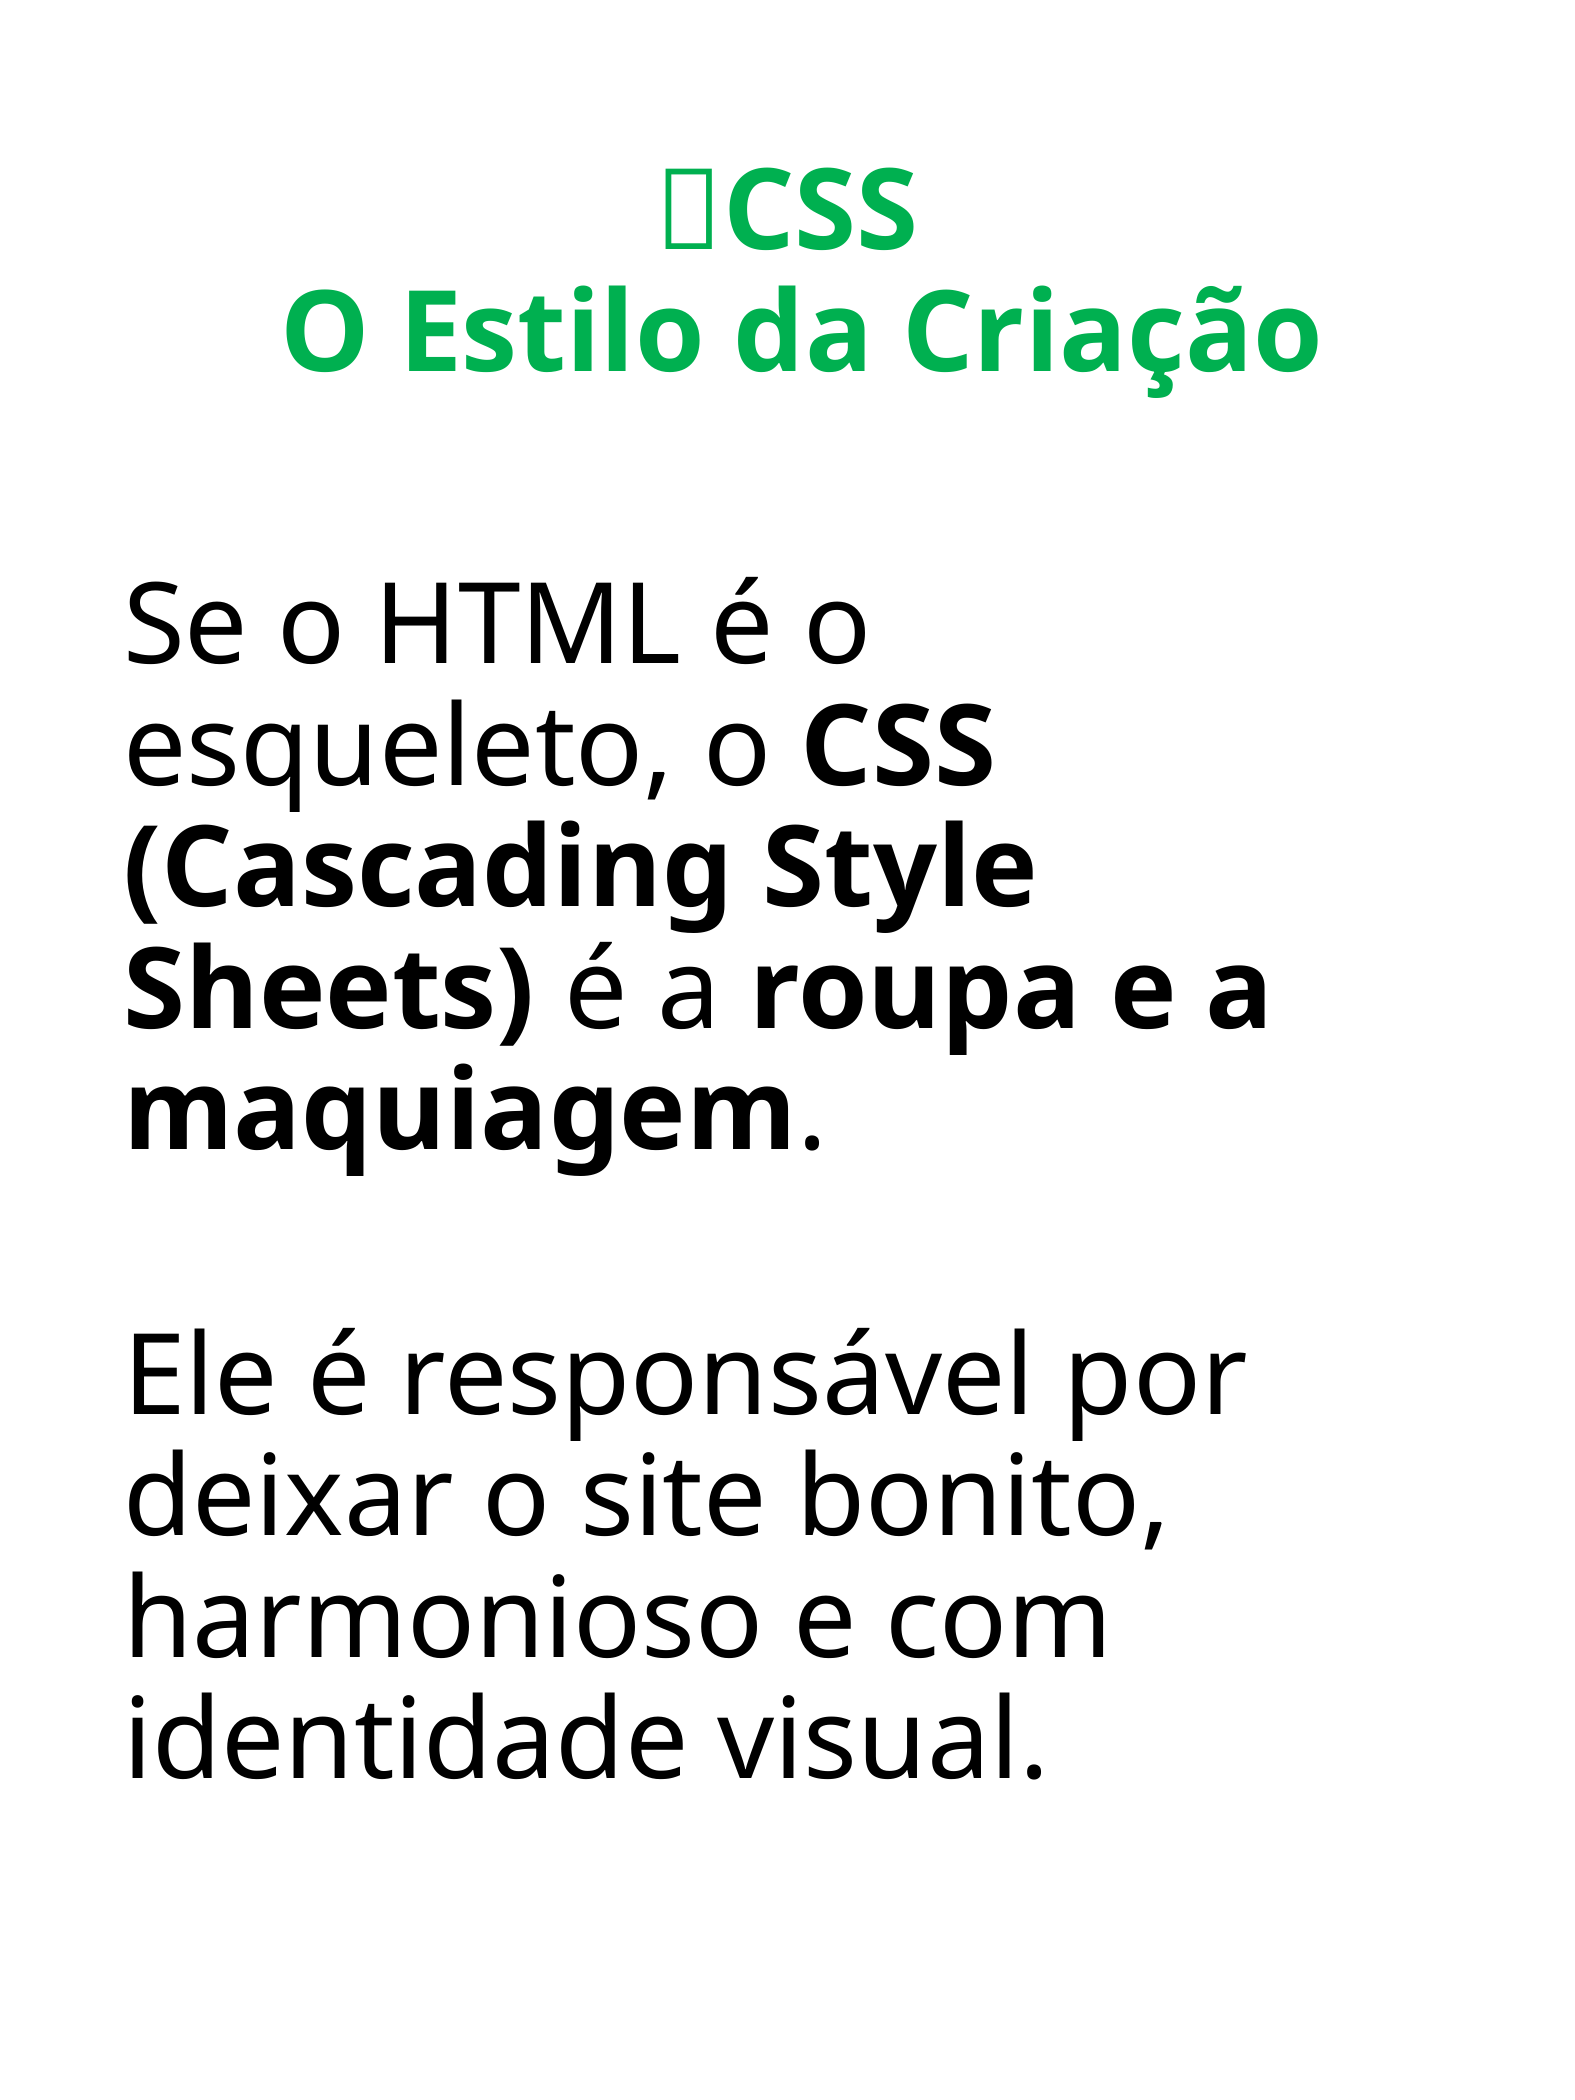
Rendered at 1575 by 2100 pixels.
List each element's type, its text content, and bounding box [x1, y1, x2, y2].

title 🎨CSS O Estilo da Criação [0, 111, 1575, 438]
list Se o HTML é o esqueleto, o CSS (Cascading Style Sheets) é a roupa e a maquiagem. Ele é responsável por deixar o site bonito, harmonioso e com identidade visual. [108, 559, 1467, 1892]
